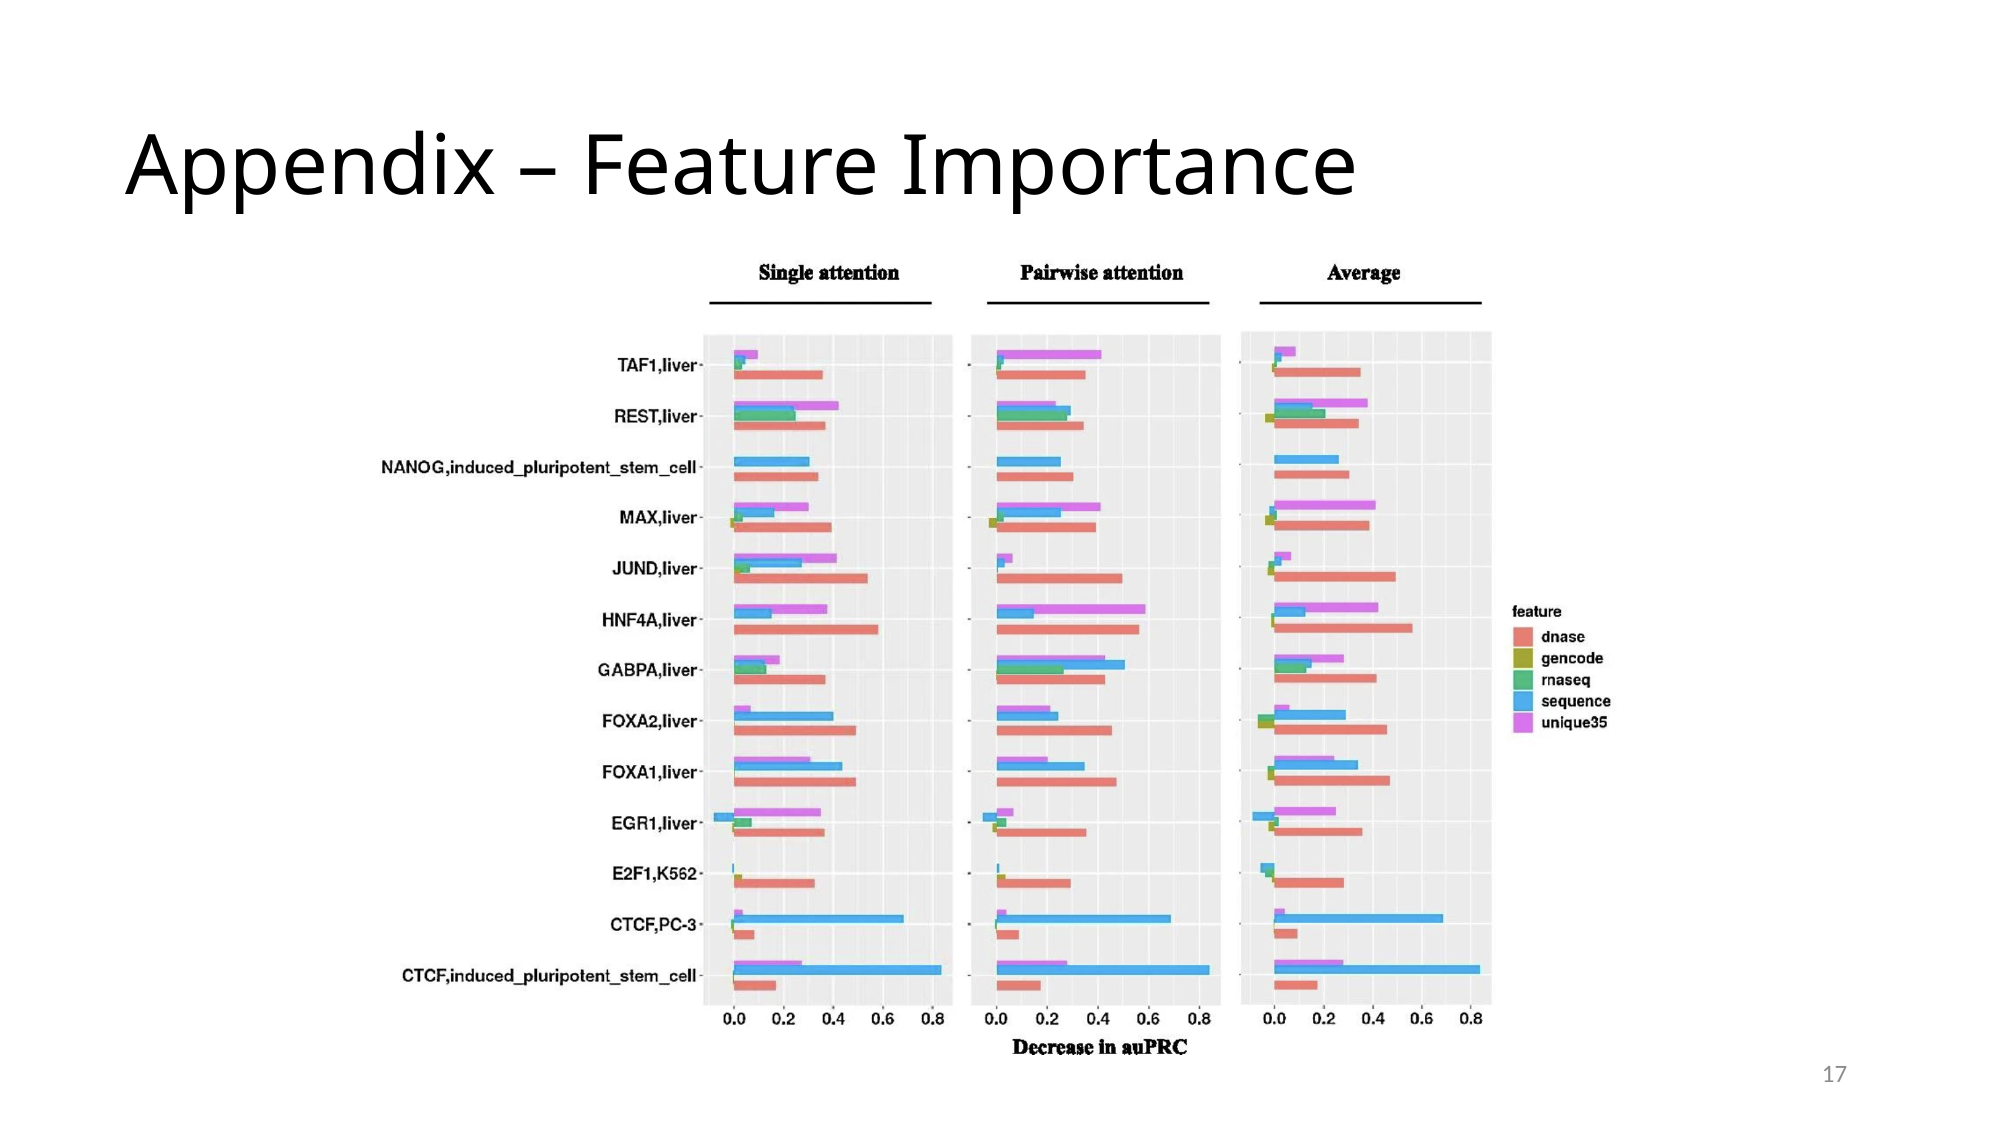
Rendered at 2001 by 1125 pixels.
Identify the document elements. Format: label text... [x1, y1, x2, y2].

title Appendix – Feature Importance [110, 58, 1890, 277]
slide_number 17 [1412, 1042, 1863, 1103]
picture [372, 258, 1628, 1061]
